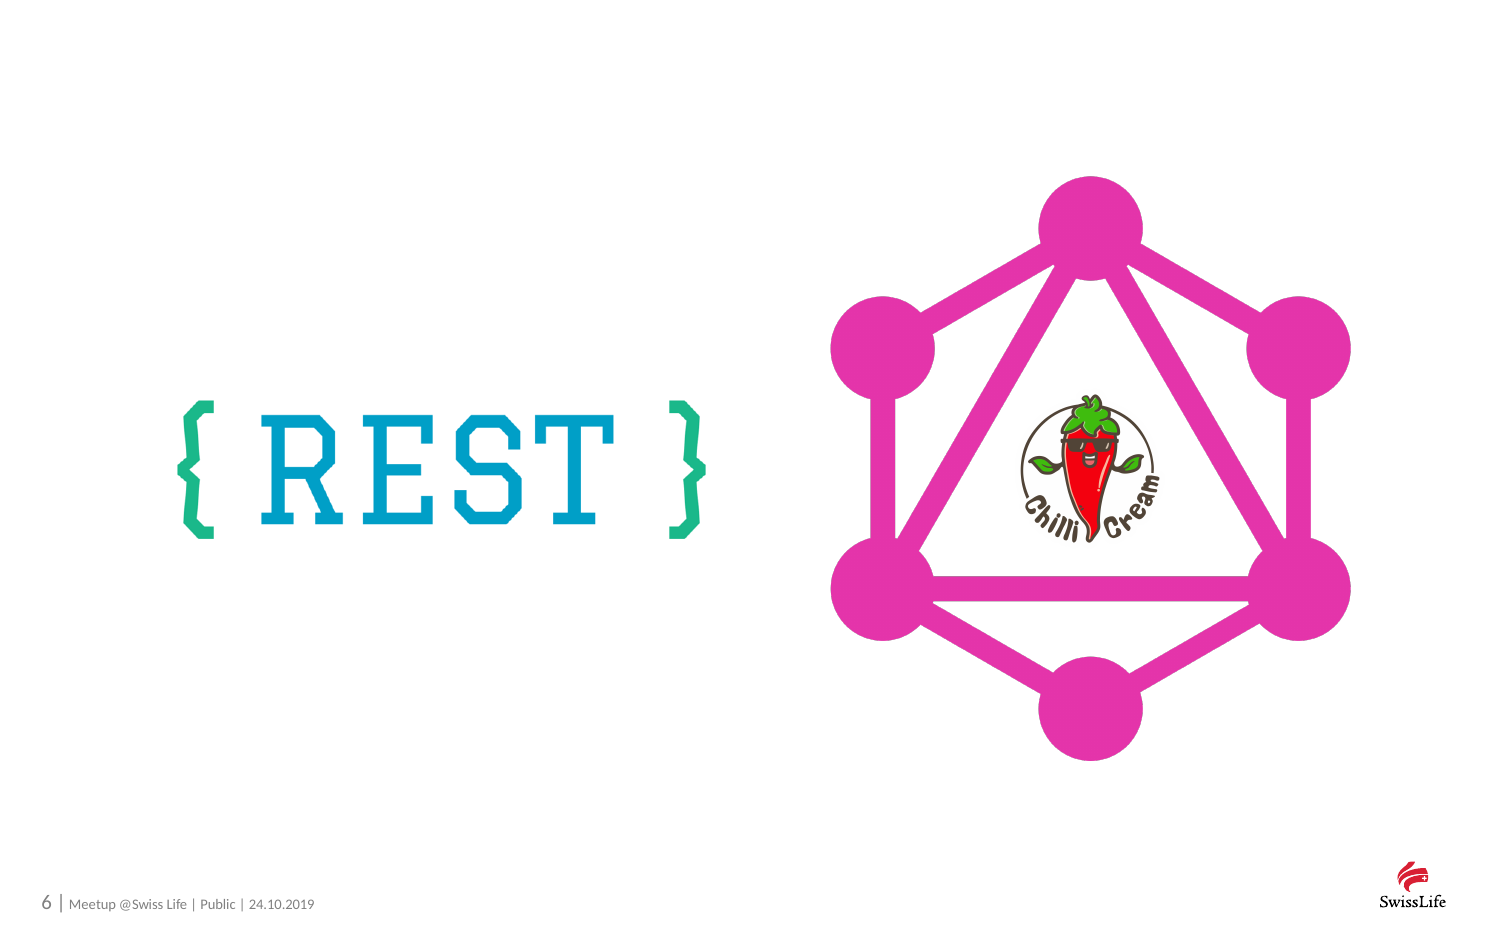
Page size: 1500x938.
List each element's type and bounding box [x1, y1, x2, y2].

picture [792, 170, 1389, 767]
picture [133, 169, 732, 768]
